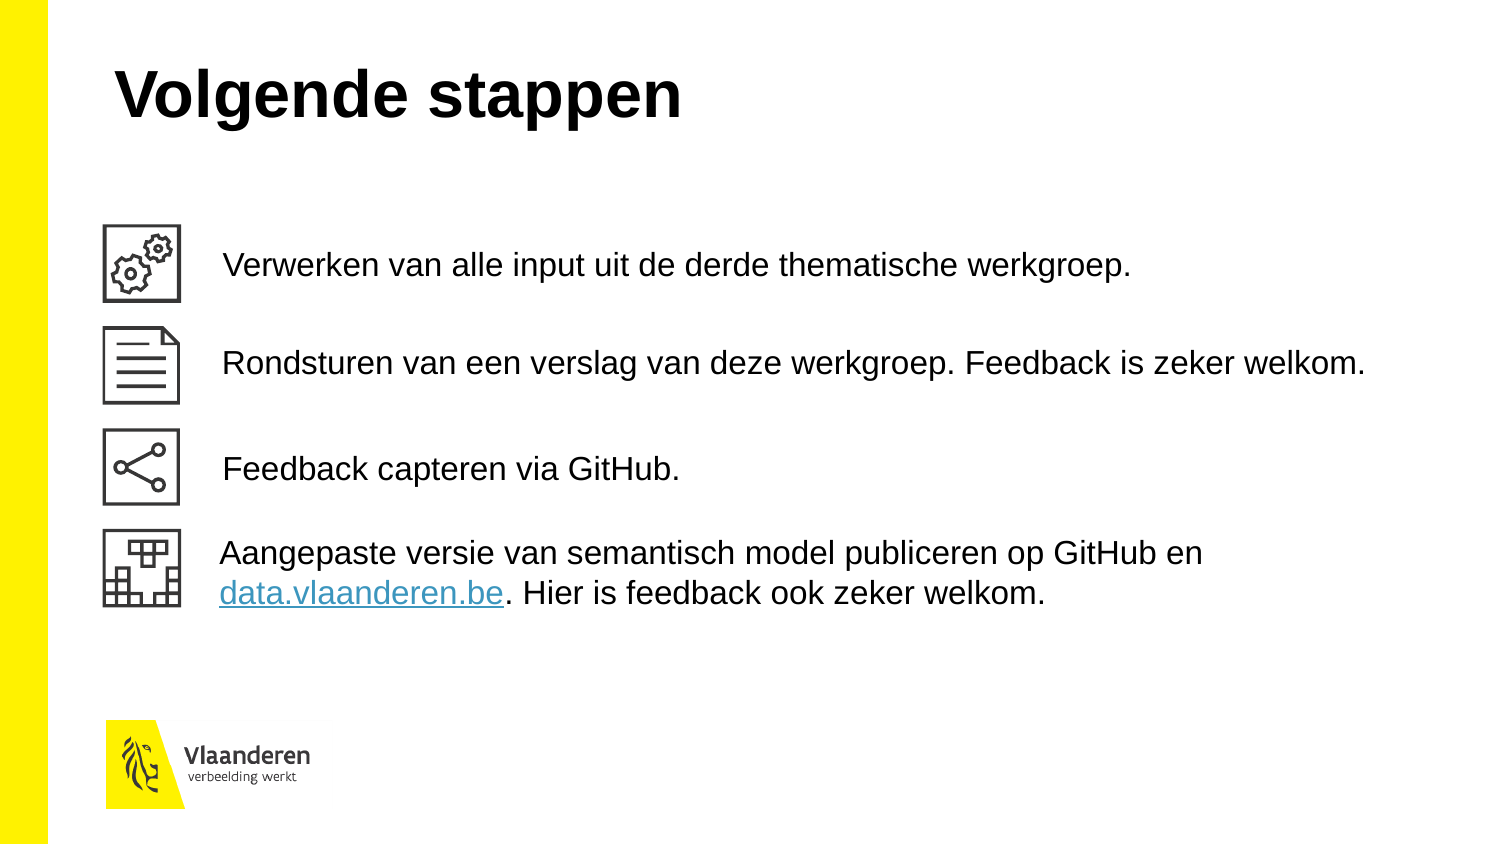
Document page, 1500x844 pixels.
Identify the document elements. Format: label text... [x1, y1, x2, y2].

text_box Volgende stappen [103, 44, 1397, 167]
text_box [102, 224, 1319, 303]
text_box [102, 325, 1432, 405]
picture [106, 720, 333, 809]
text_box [102, 523, 1315, 608]
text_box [102, 428, 1318, 506]
